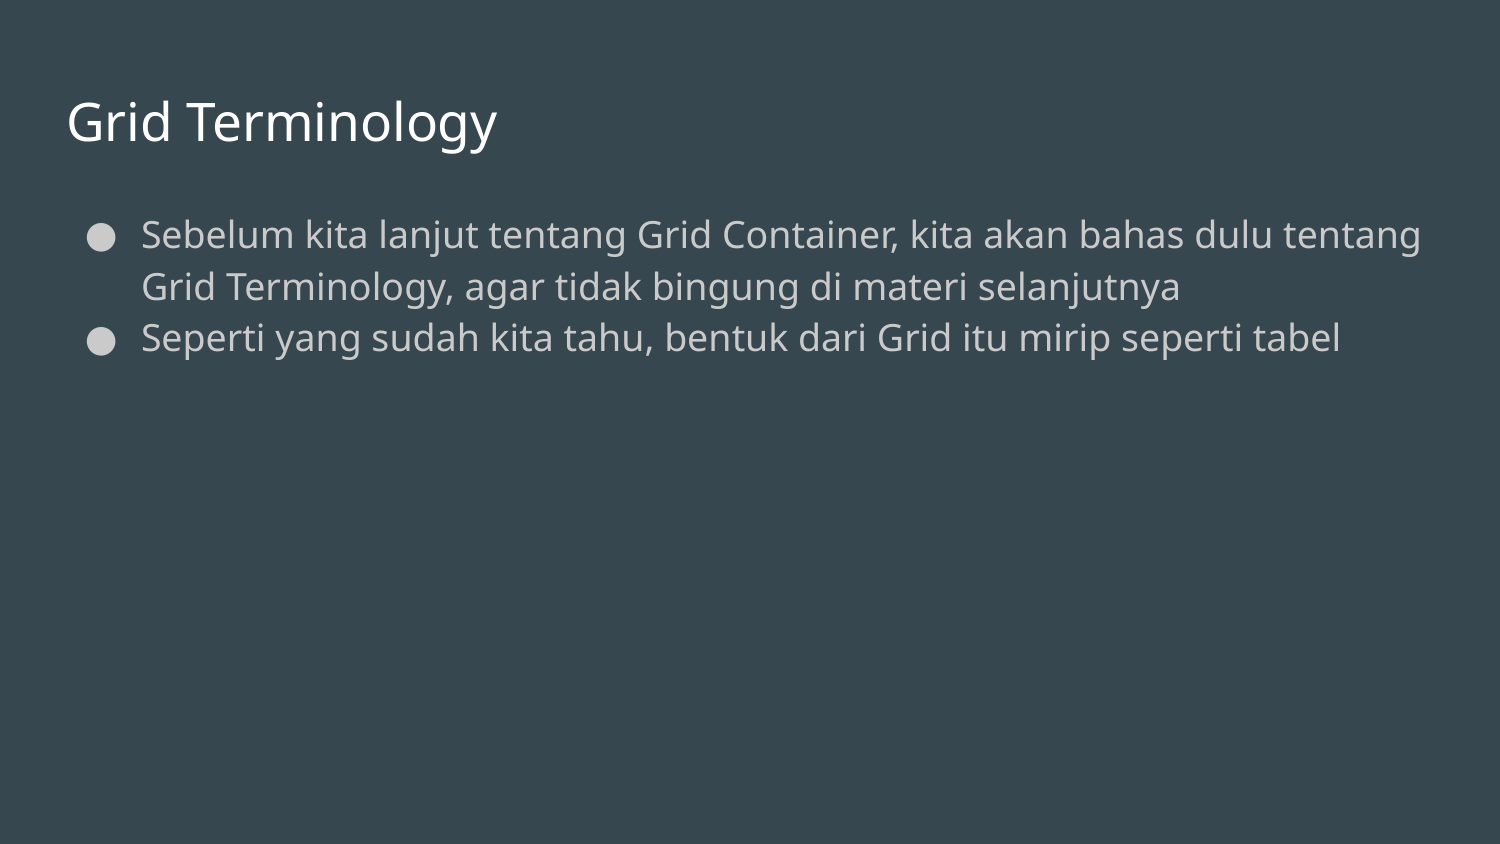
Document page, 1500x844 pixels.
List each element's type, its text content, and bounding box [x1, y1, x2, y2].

title Grid Terminology [51, 72, 1449, 167]
list Sebelum kita lanjut tentang Grid Container, kita akan bahas dulu tentang Grid Terminology, agar tidak bingung di materi selanjutnya Seperti yang sudah kita tahu, bentuk dari Grid itu mirip seperti tabel [51, 189, 1449, 750]
